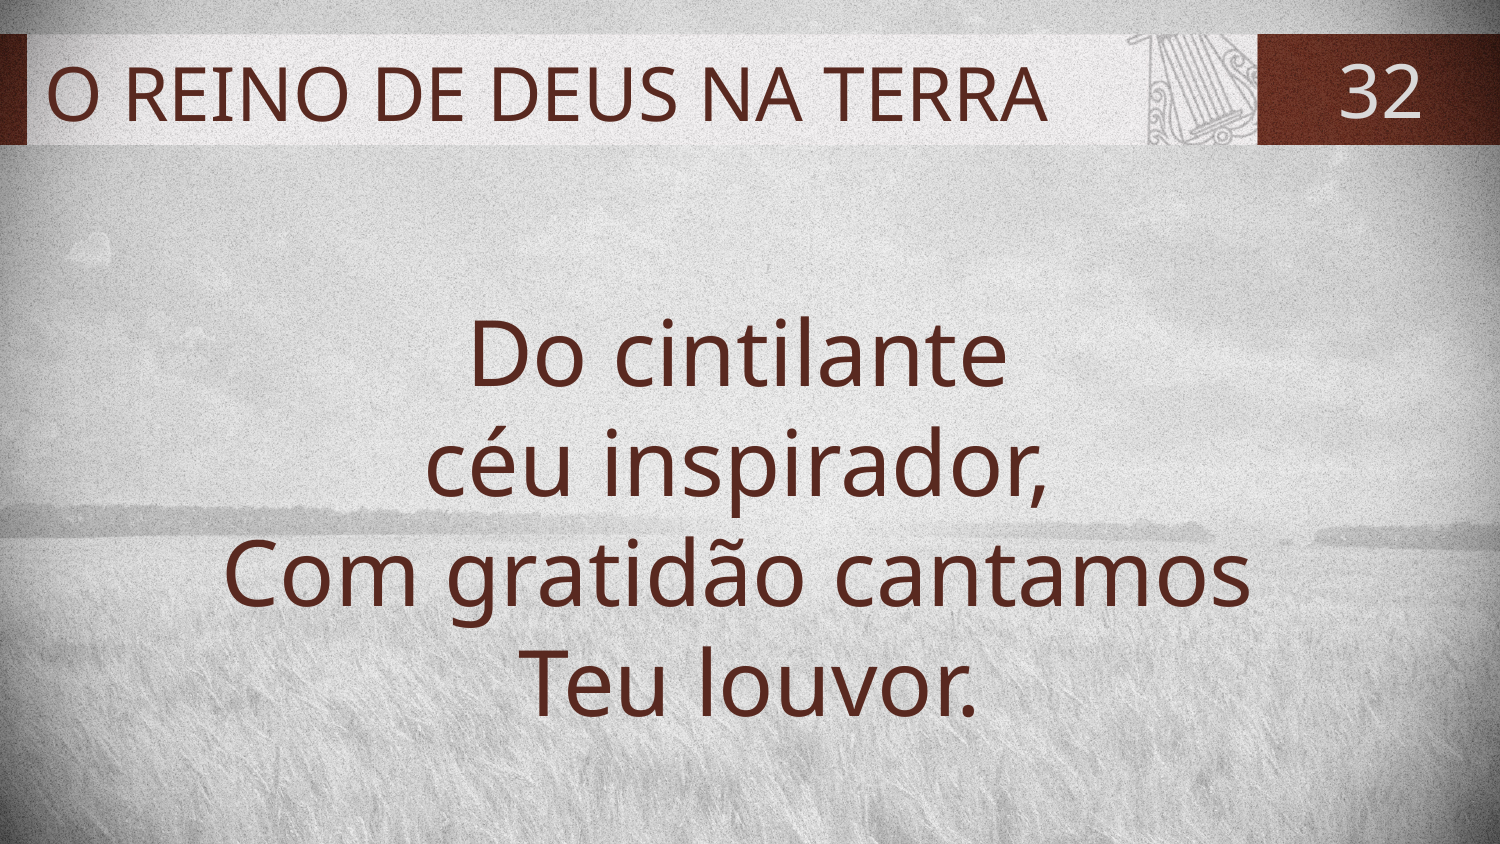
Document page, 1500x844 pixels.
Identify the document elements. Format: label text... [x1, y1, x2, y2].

list Do cintilante céu inspirador, Com gratidão cantamos Teu louvor. [0, 185, 1500, 844]
picture [0, 0, 1500, 185]
list 32 [1281, 36, 1483, 143]
title O REINO DE DEUS NA TERRA [29, 33, 1258, 151]
